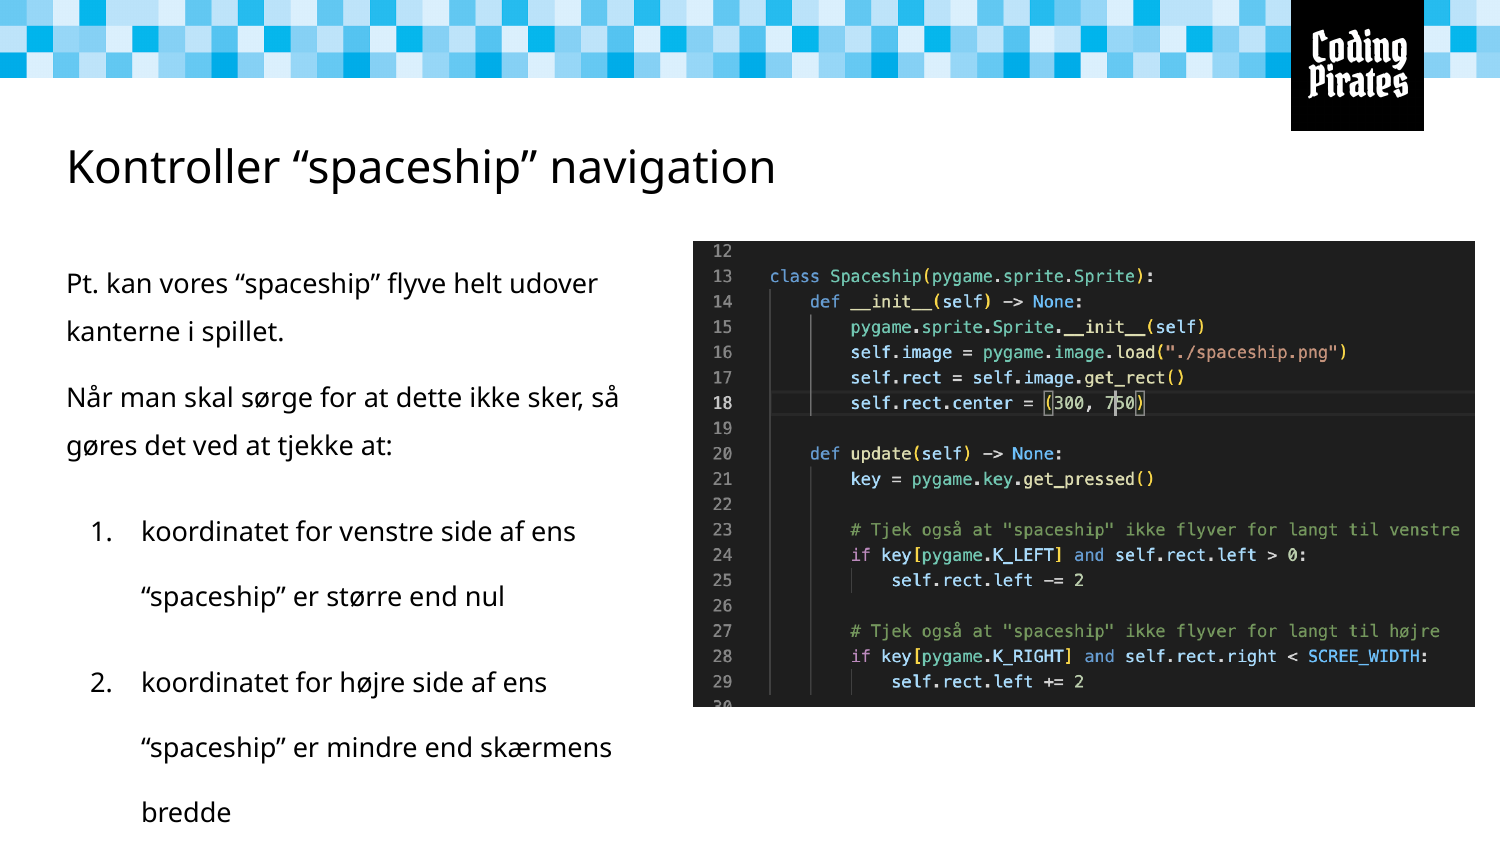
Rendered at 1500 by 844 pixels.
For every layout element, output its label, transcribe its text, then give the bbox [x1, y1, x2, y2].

picture [0, 0, 1500, 131]
picture [693, 241, 1476, 708]
list Pt. kan vores “spaceship” flyve helt udover kanterne i spillet. Når man skal sørge for at dette ikke sker, så gøres det ved at tjekke at: koordinatet for venstre side af ens “spaceship” er større end nul koordinatet for højre side af ens “spaceship” er mindre end skærmens bredde [51, 234, 669, 800]
title Kontroller “spaceship” navigation [51, 123, 1388, 217]
